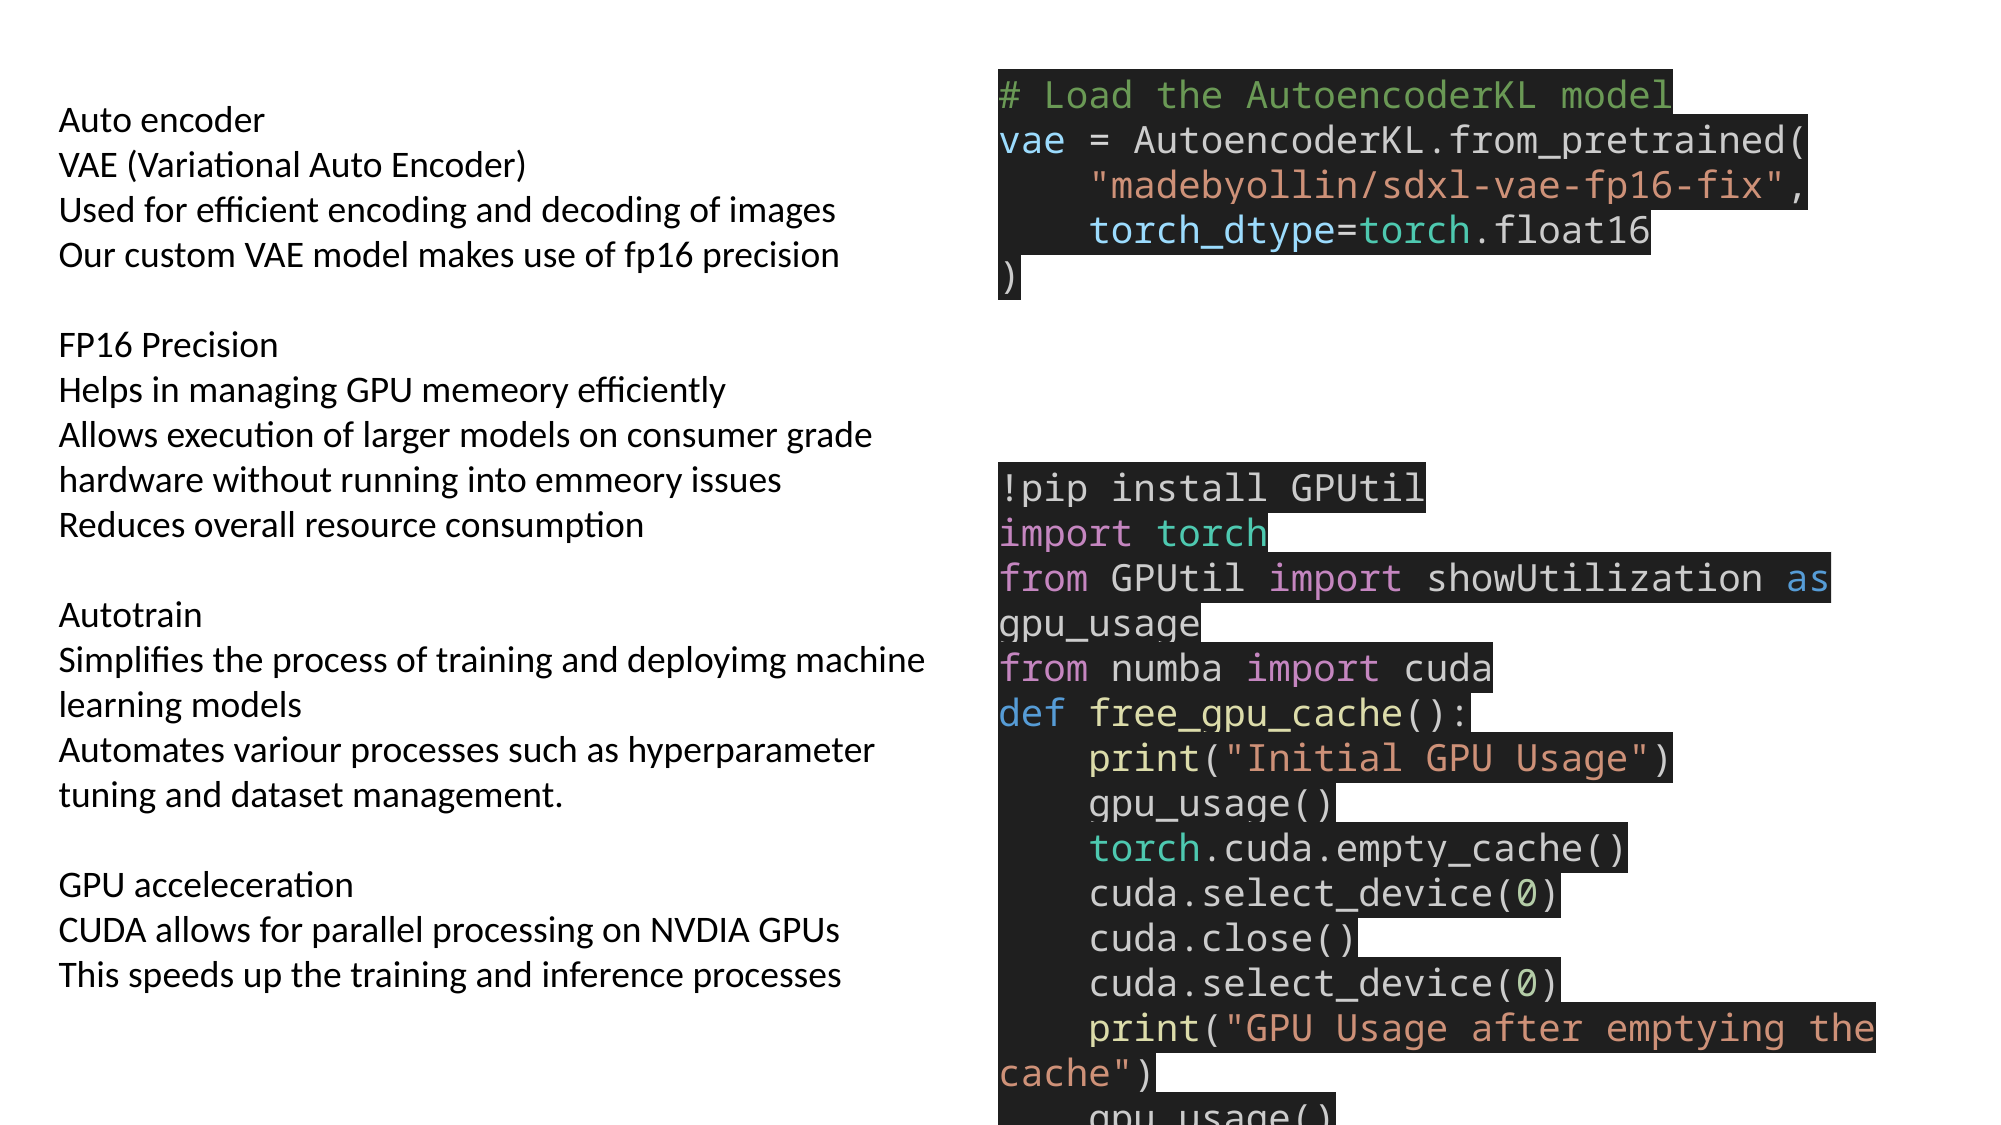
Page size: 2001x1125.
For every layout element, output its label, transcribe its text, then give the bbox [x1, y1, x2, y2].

text_box Auto encoder VAE (Variational Auto Encoder) Used for efficient encoding and decoding of images Our custom VAE model makes use of fp16 precision FP16 Precision Helps in managing GPU memeory efficiently Allows execution of larger models on consumer grade hardware without running into emmeory issues Reduces overall resource consumption Autotrain Simplifies the process of training and deployimg machine learning models Automates variour processes such as hyperparameter tuning and dataset management. GPU acceleceration CUDA allows for parallel processing on NVDIA GPUs This speeds up the training and inference processes [43, 87, 968, 1048]
text_box !pip install GPUtil import torch from GPUtil import showUtilization as gpu_usage from numba import cuda def free_gpu_cache(): print("Initial GPU Usage") gpu_usage() torch.cuda.empty_cache() cuda.select_device(0) cuda.close() cuda.select_device(0) print("GPU Usage after emptying the cache") gpu_usage() free_gpu_cache() [983, 456, 2000, 1125]
text_box # Load the AutoencoderKL model vae = AutoencoderKL.from_pretrained( "madebyollin/sdxl-vae-fp16-fix", torch_dtype=torch.float16 ) [983, 63, 1984, 304]
